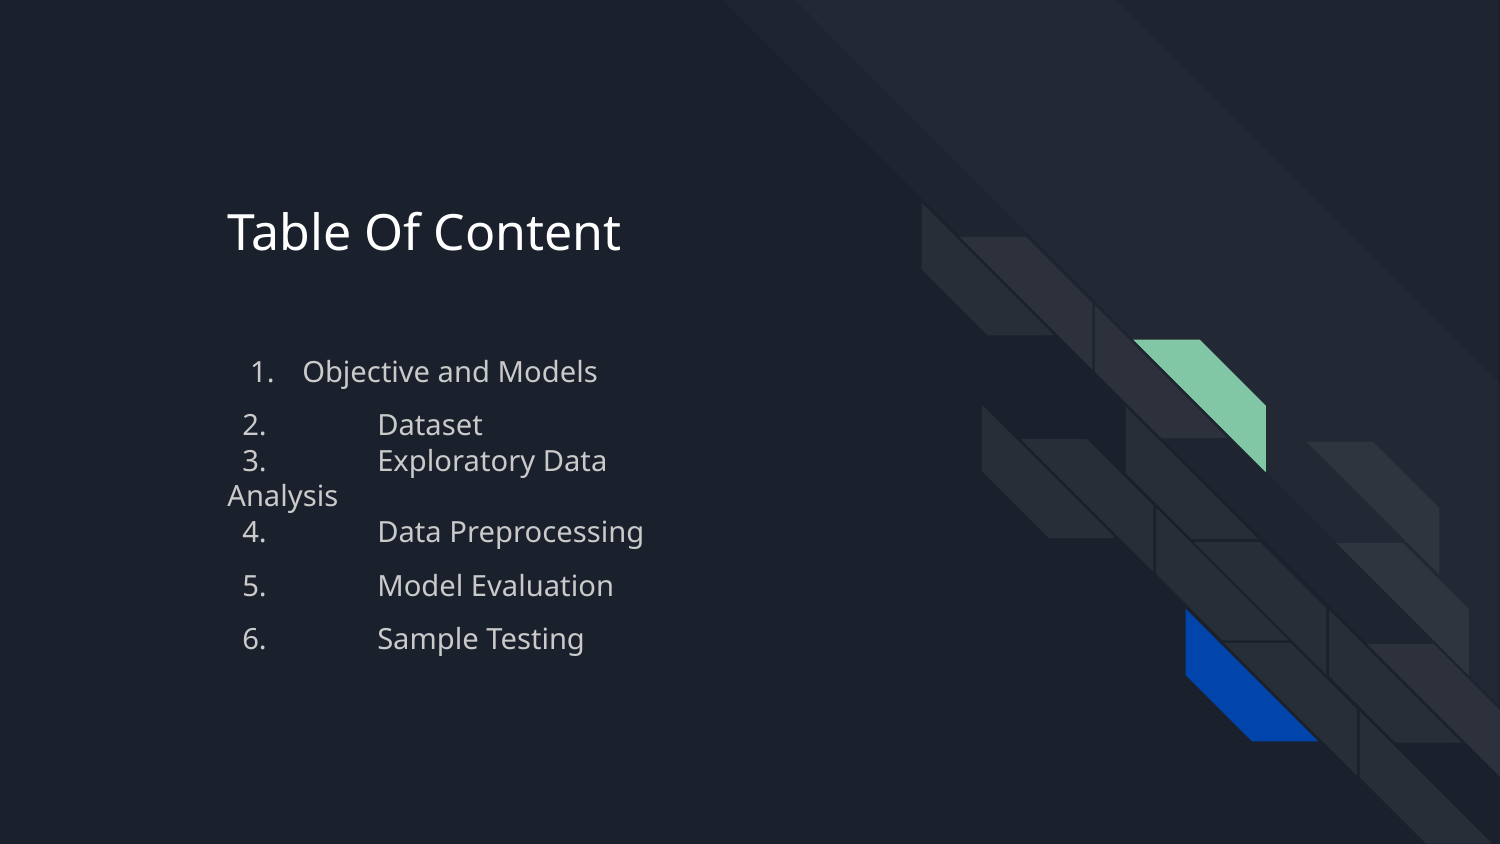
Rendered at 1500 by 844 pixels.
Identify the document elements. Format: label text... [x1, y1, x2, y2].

text_box 5. Model Evaluation [212, 557, 708, 610]
text_box 4. Data Preprocessing [212, 504, 708, 557]
text_box Objective and Models [212, 344, 708, 397]
title Table Of Content [212, 185, 1368, 266]
text_box 6. Sample Testing [212, 610, 708, 665]
text_box 2. Dataset [212, 397, 708, 450]
text_box 3. Exploratory Data Analysis [212, 450, 708, 504]
